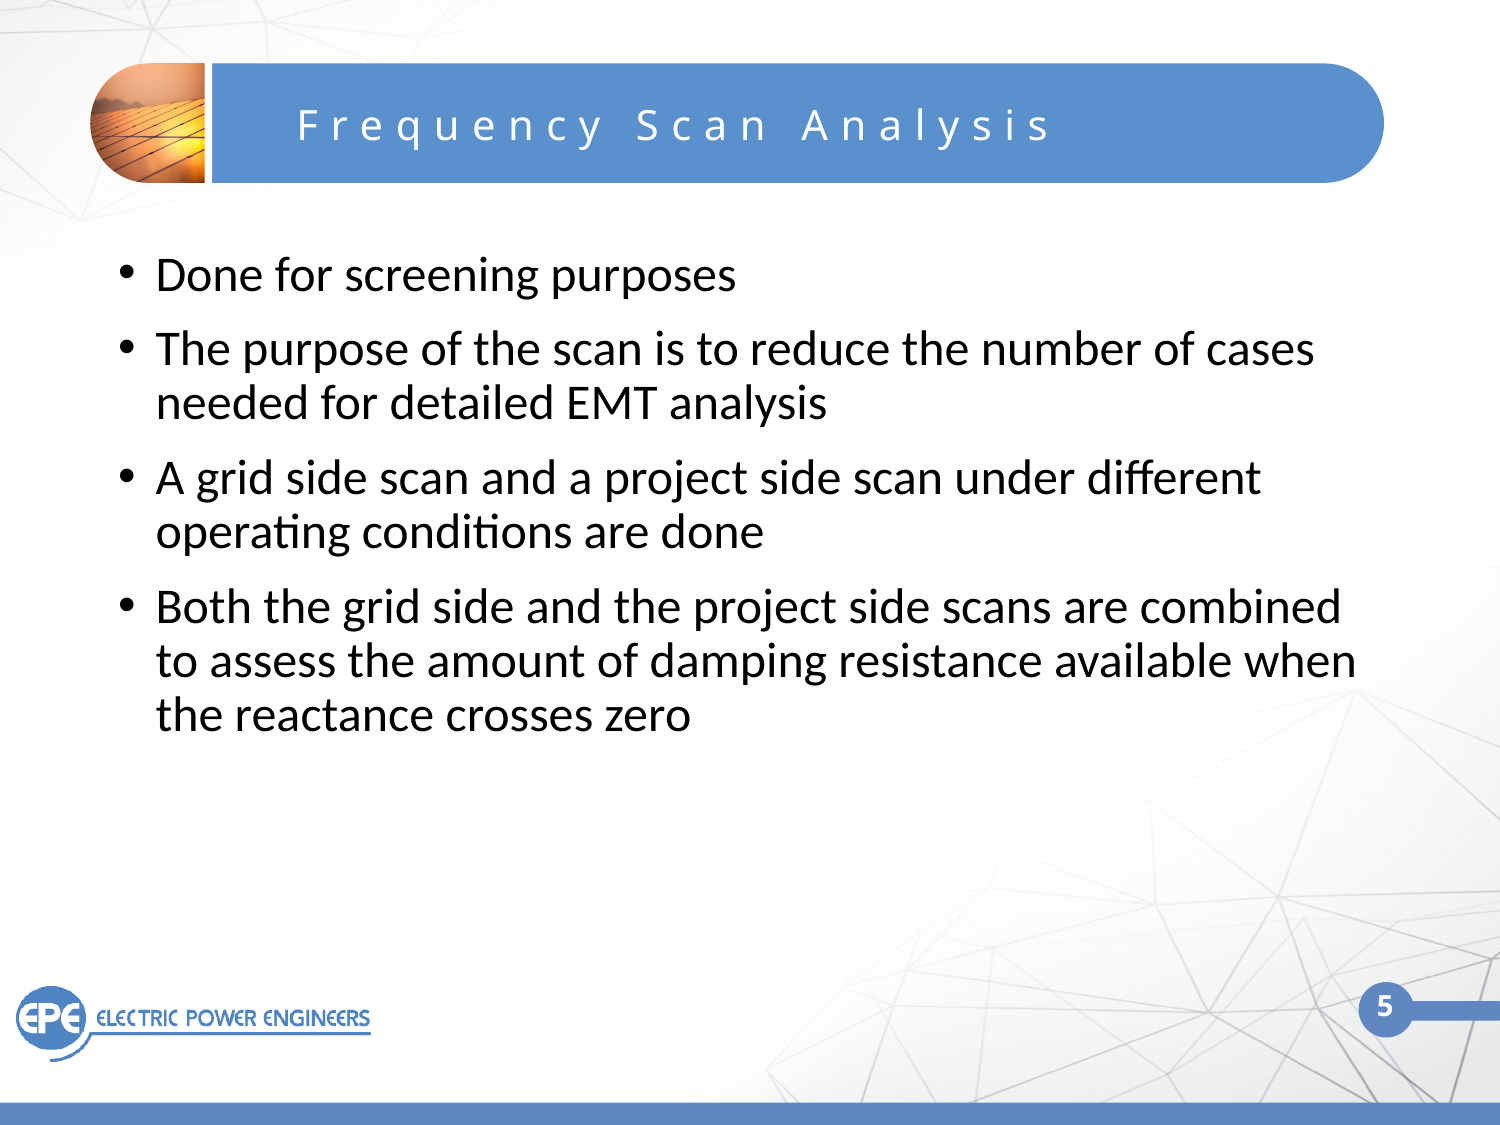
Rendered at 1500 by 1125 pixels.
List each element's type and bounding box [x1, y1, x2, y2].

text_box [90, 63, 1385, 183]
text_box [1358, 981, 1500, 1038]
text_box [0, 1103, 1500, 1125]
text_box [0, 0, 1500, 1103]
picture [16, 986, 371, 1063]
